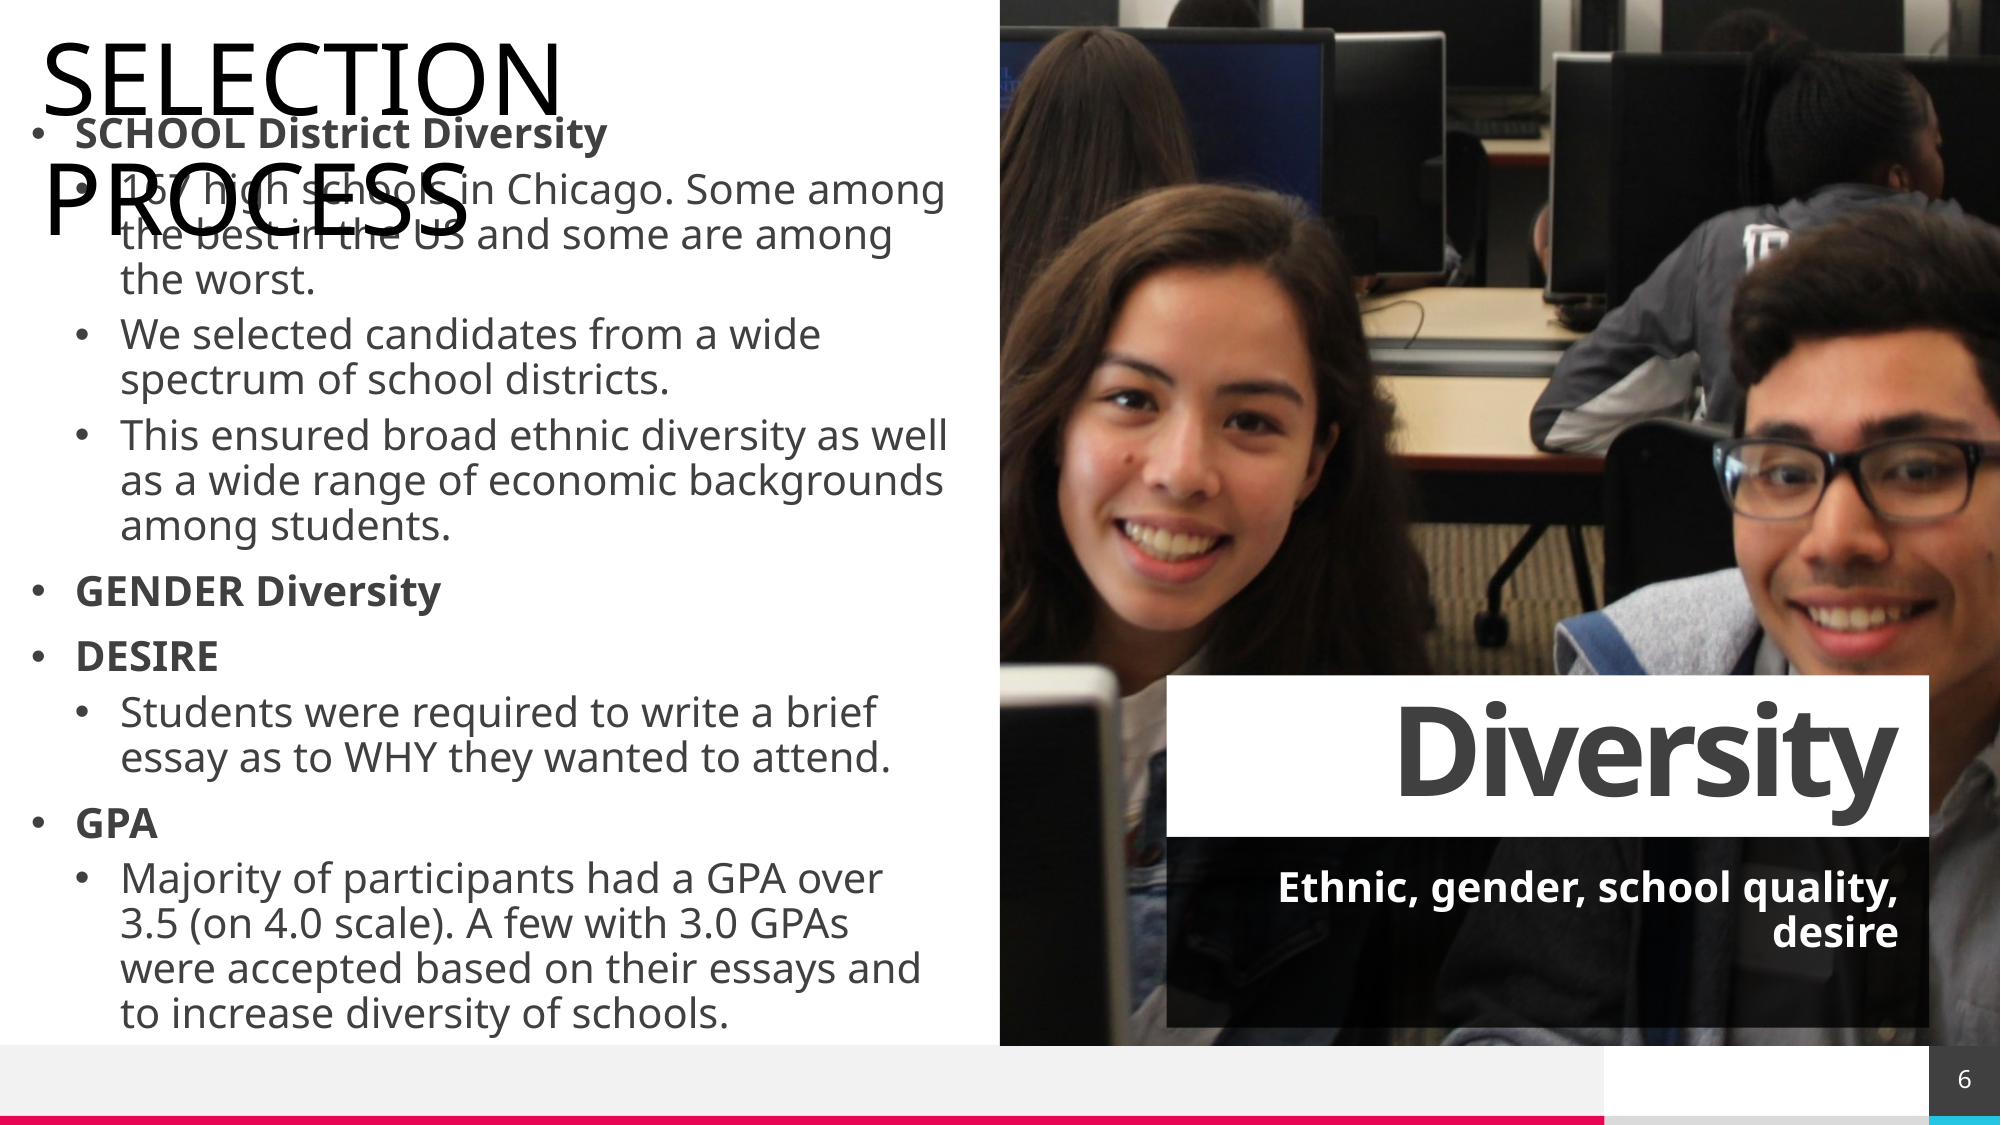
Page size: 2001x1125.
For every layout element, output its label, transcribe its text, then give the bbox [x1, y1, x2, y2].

picture [999, 0, 2000, 1046]
slide_number 6 [1929, 1046, 2000, 1116]
text_box SELECTION PROCESS [27, 7, 958, 263]
list SCHOOL District Diversity 167 high schools in Chicago. Some among the best in the US and some are among the worst. We selected candidates from a wide spectrum of school districts. This ensured broad ethnic diversity as well as a wide range of economic backgrounds among students. GENDER Diversity DESIRE Students were required to write a brief essay as to WHY they wanted to attend. GPA Majority of participants had a GPA over 3.5 (on 4.0 scale). A few with 3.0 GPAs were accepted based on their essays and to increase diversity of schools. [31, 263, 954, 1038]
